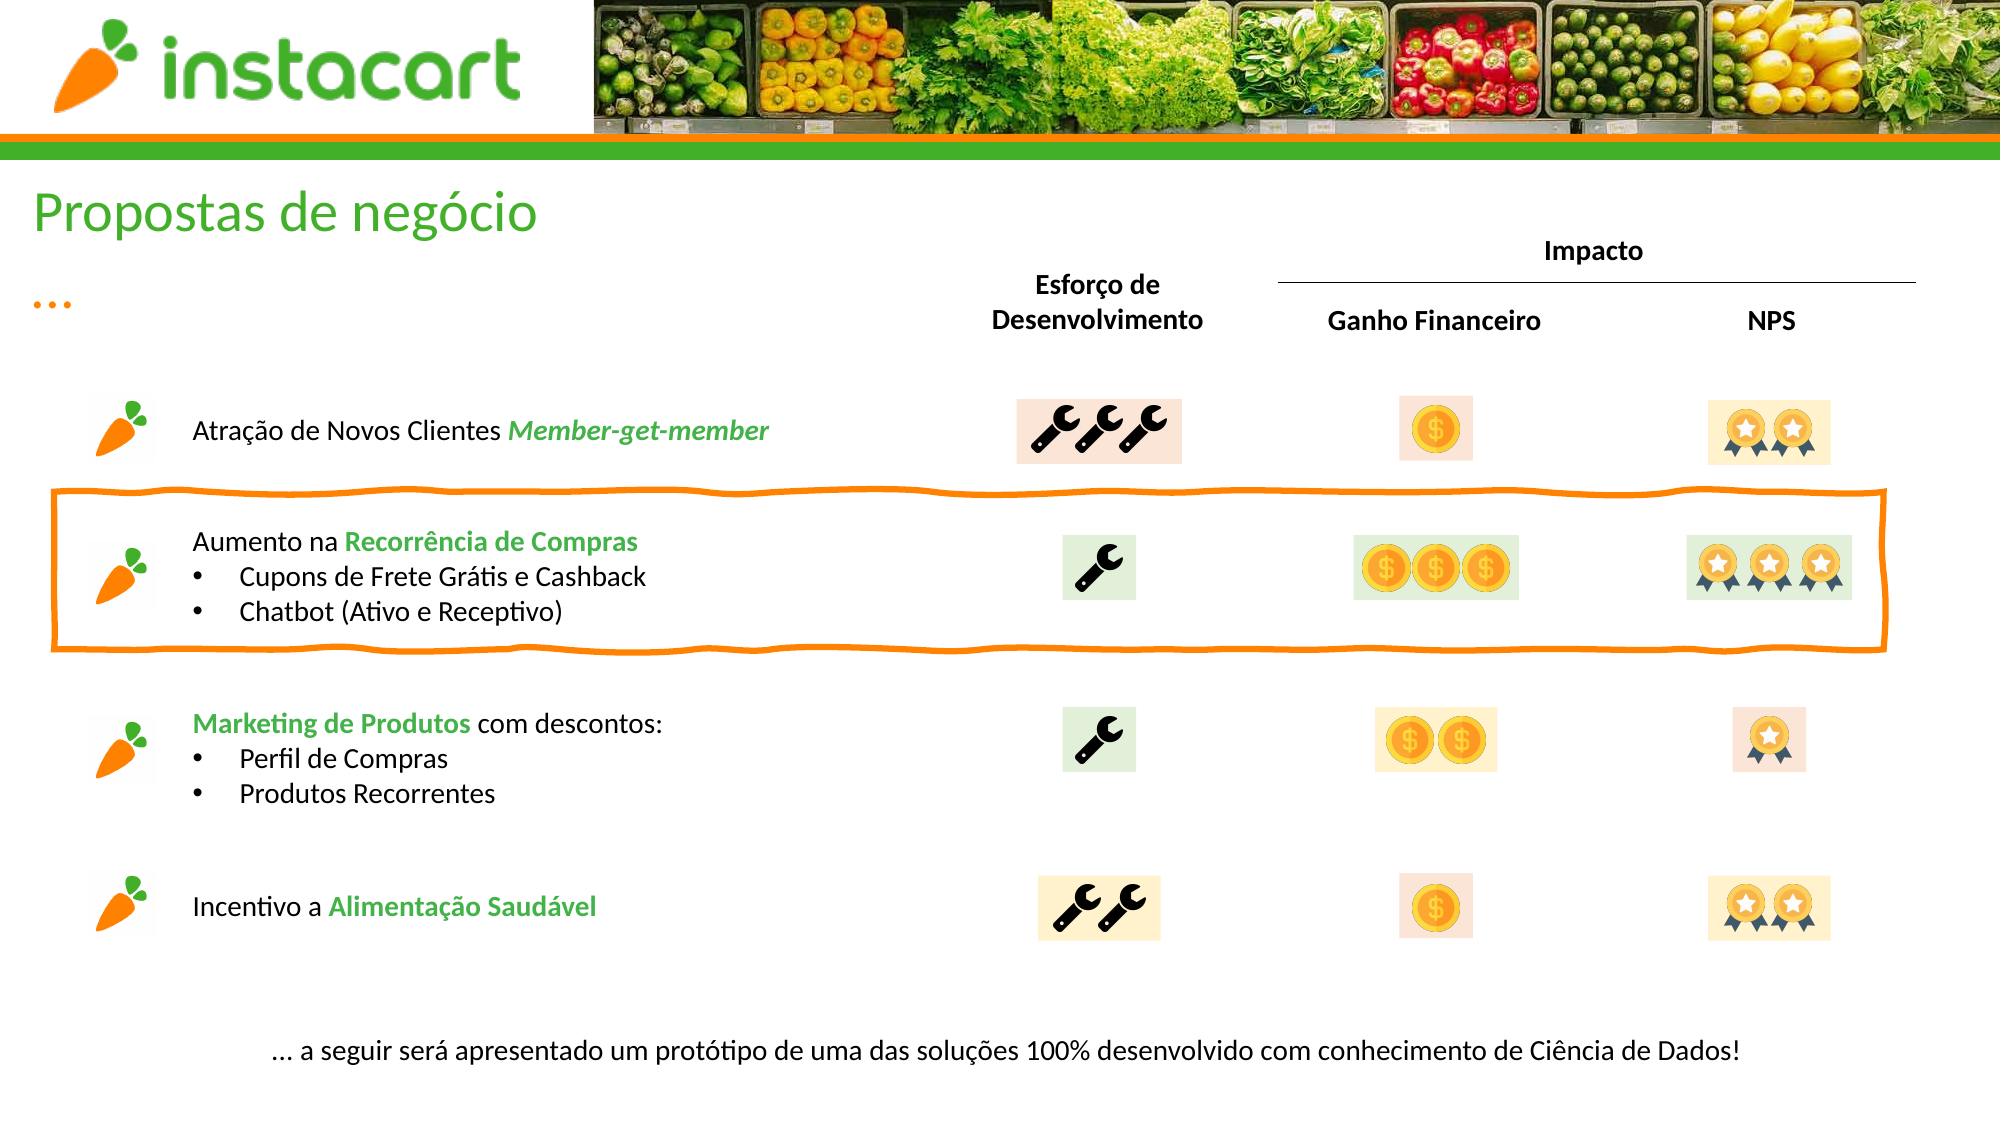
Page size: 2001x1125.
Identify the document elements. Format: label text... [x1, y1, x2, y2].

text_box [1016, 398, 1183, 465]
text_box [1374, 706, 1498, 773]
text_box [1707, 875, 1832, 942]
picture [54, 19, 520, 114]
text_box [0, 133, 2000, 141]
picture [1745, 716, 1794, 764]
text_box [1722, 409, 1817, 457]
text_box [1707, 399, 1832, 466]
text_box Propostas de negócio [18, 165, 554, 251]
text_box [0, 141, 2000, 161]
picture [1075, 543, 1123, 592]
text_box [1362, 543, 1510, 592]
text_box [1386, 716, 1486, 764]
picture [1412, 405, 1460, 453]
text_box ... [15, 242, 103, 328]
picture [86, 541, 156, 611]
picture [1412, 884, 1460, 932]
text_box Ganho Financeiro [1290, 293, 1579, 344]
picture [593, 0, 2000, 137]
text_box [1732, 706, 1807, 773]
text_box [1053, 884, 1146, 932]
text_box [1398, 395, 1474, 462]
picture [1075, 716, 1123, 764]
picture [86, 715, 156, 785]
text_box NPS [1627, 293, 1916, 344]
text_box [1722, 884, 1817, 932]
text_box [1694, 543, 1845, 592]
picture [86, 869, 156, 939]
text_box [1062, 706, 1137, 773]
text_box [52, 488, 1887, 654]
text_box Atração de Novos Clientes Member-get-member [177, 403, 954, 454]
text_box [1037, 875, 1162, 942]
text_box Incentivo a Alimentação Saudável [177, 879, 954, 930]
text_box Esforço de Desenvolvimento [953, 258, 1242, 344]
text_box Impacto [1450, 223, 1738, 274]
picture [86, 394, 156, 463]
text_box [1031, 405, 1167, 453]
text_box [1398, 872, 1474, 939]
text_box ... a seguir será apresentado um protótipo de uma das soluções 100% desenvolvido com conhecimento de Ciência de Dados! [256, 1023, 1855, 1109]
text_box Marketing de Produtos com descontos: Perfil de Compras Produtos Recorrentes [177, 697, 954, 817]
